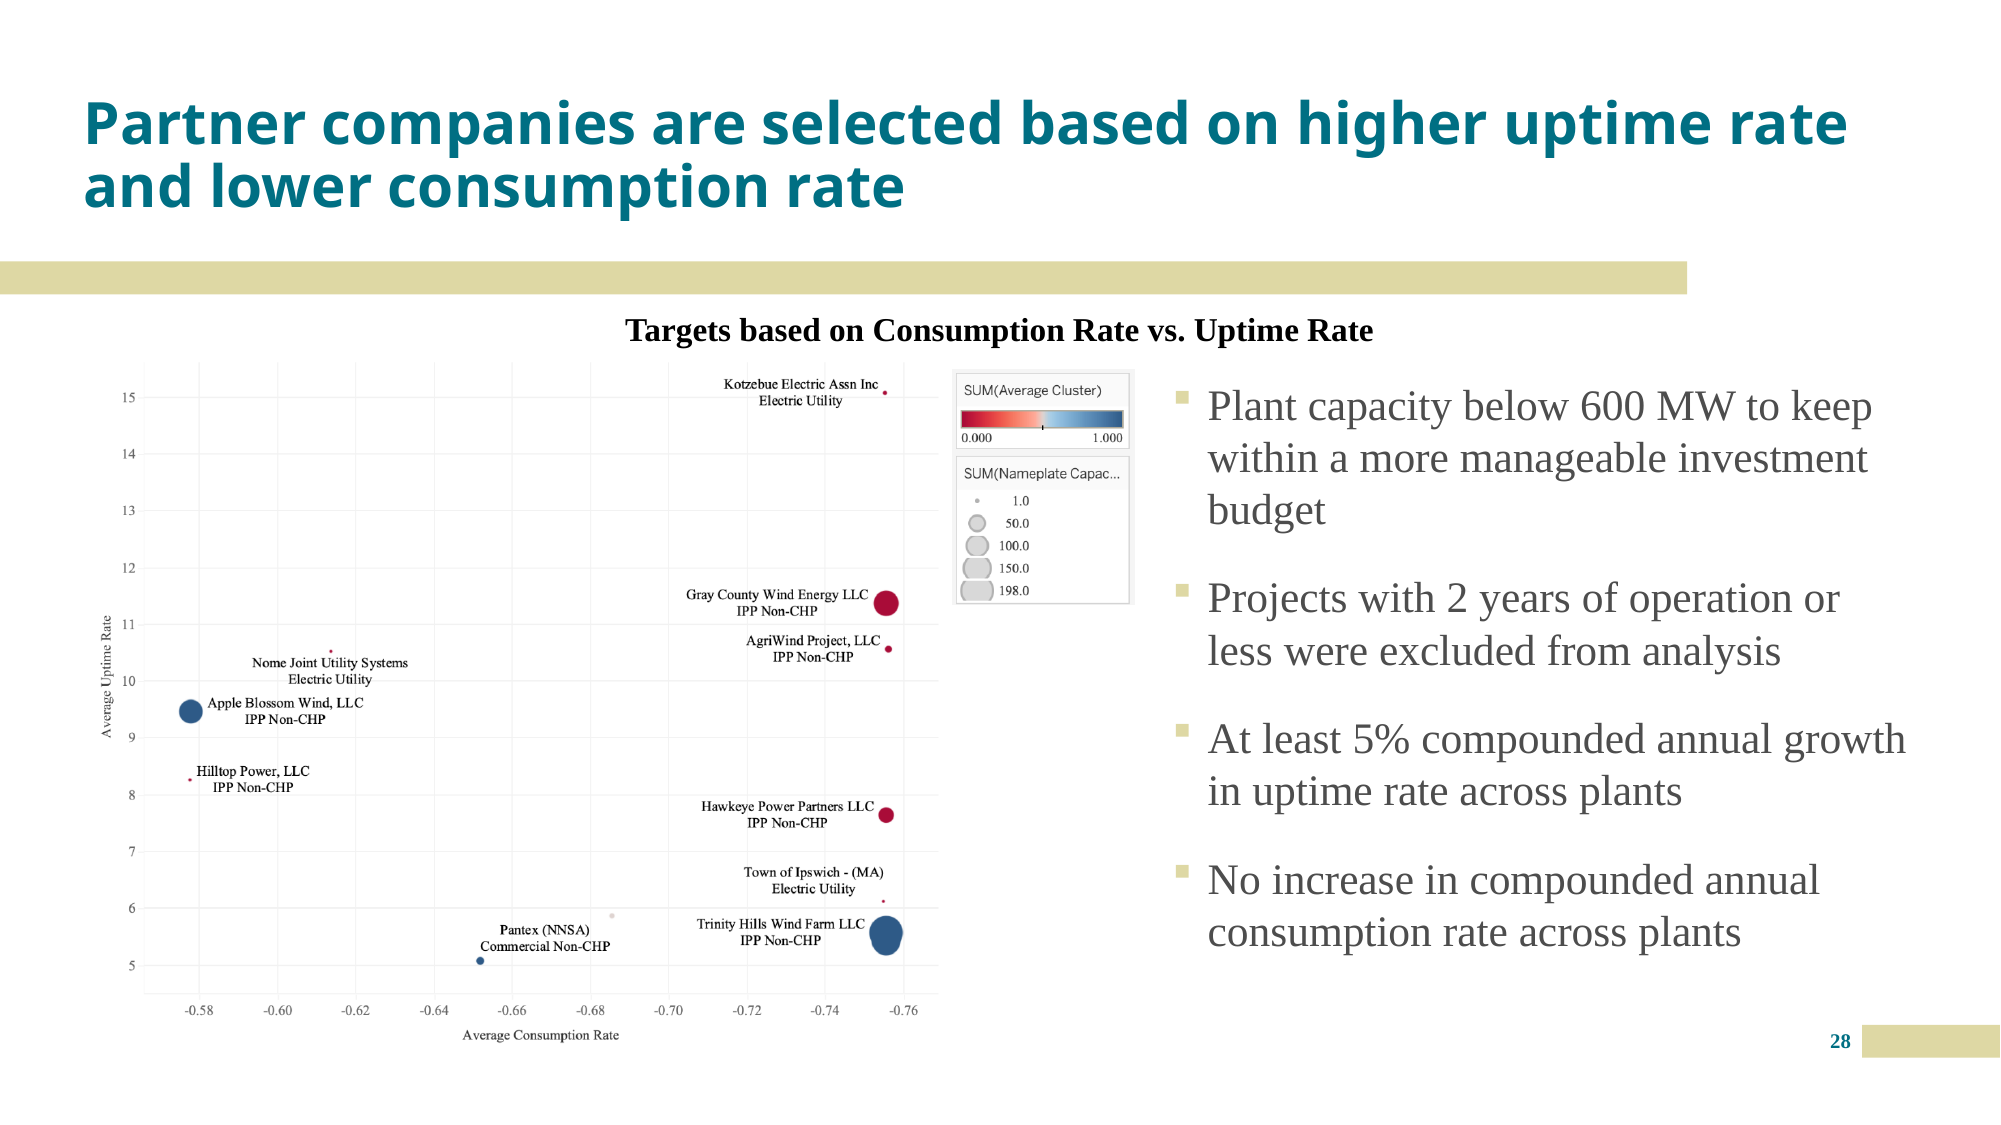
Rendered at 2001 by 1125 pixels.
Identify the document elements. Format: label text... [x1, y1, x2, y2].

text_box Targets based on Consumption Rate vs. Uptime Rate [560, 300, 1440, 356]
list Plant capacity below 600 MW to keep within a more manageable investment budget Projects with 2 years of operation or less were excluded from analysis At least 5% compounded annual growth in uptime rate across plants No increase in compounded annual consumption rate across plants [1157, 369, 1932, 975]
title Partner companies are selected based on higher uptime rate and lower consumption rate [68, 59, 1932, 255]
picture [87, 356, 947, 1057]
picture [952, 369, 1135, 605]
slide_number 28 [1818, 1027, 1863, 1065]
